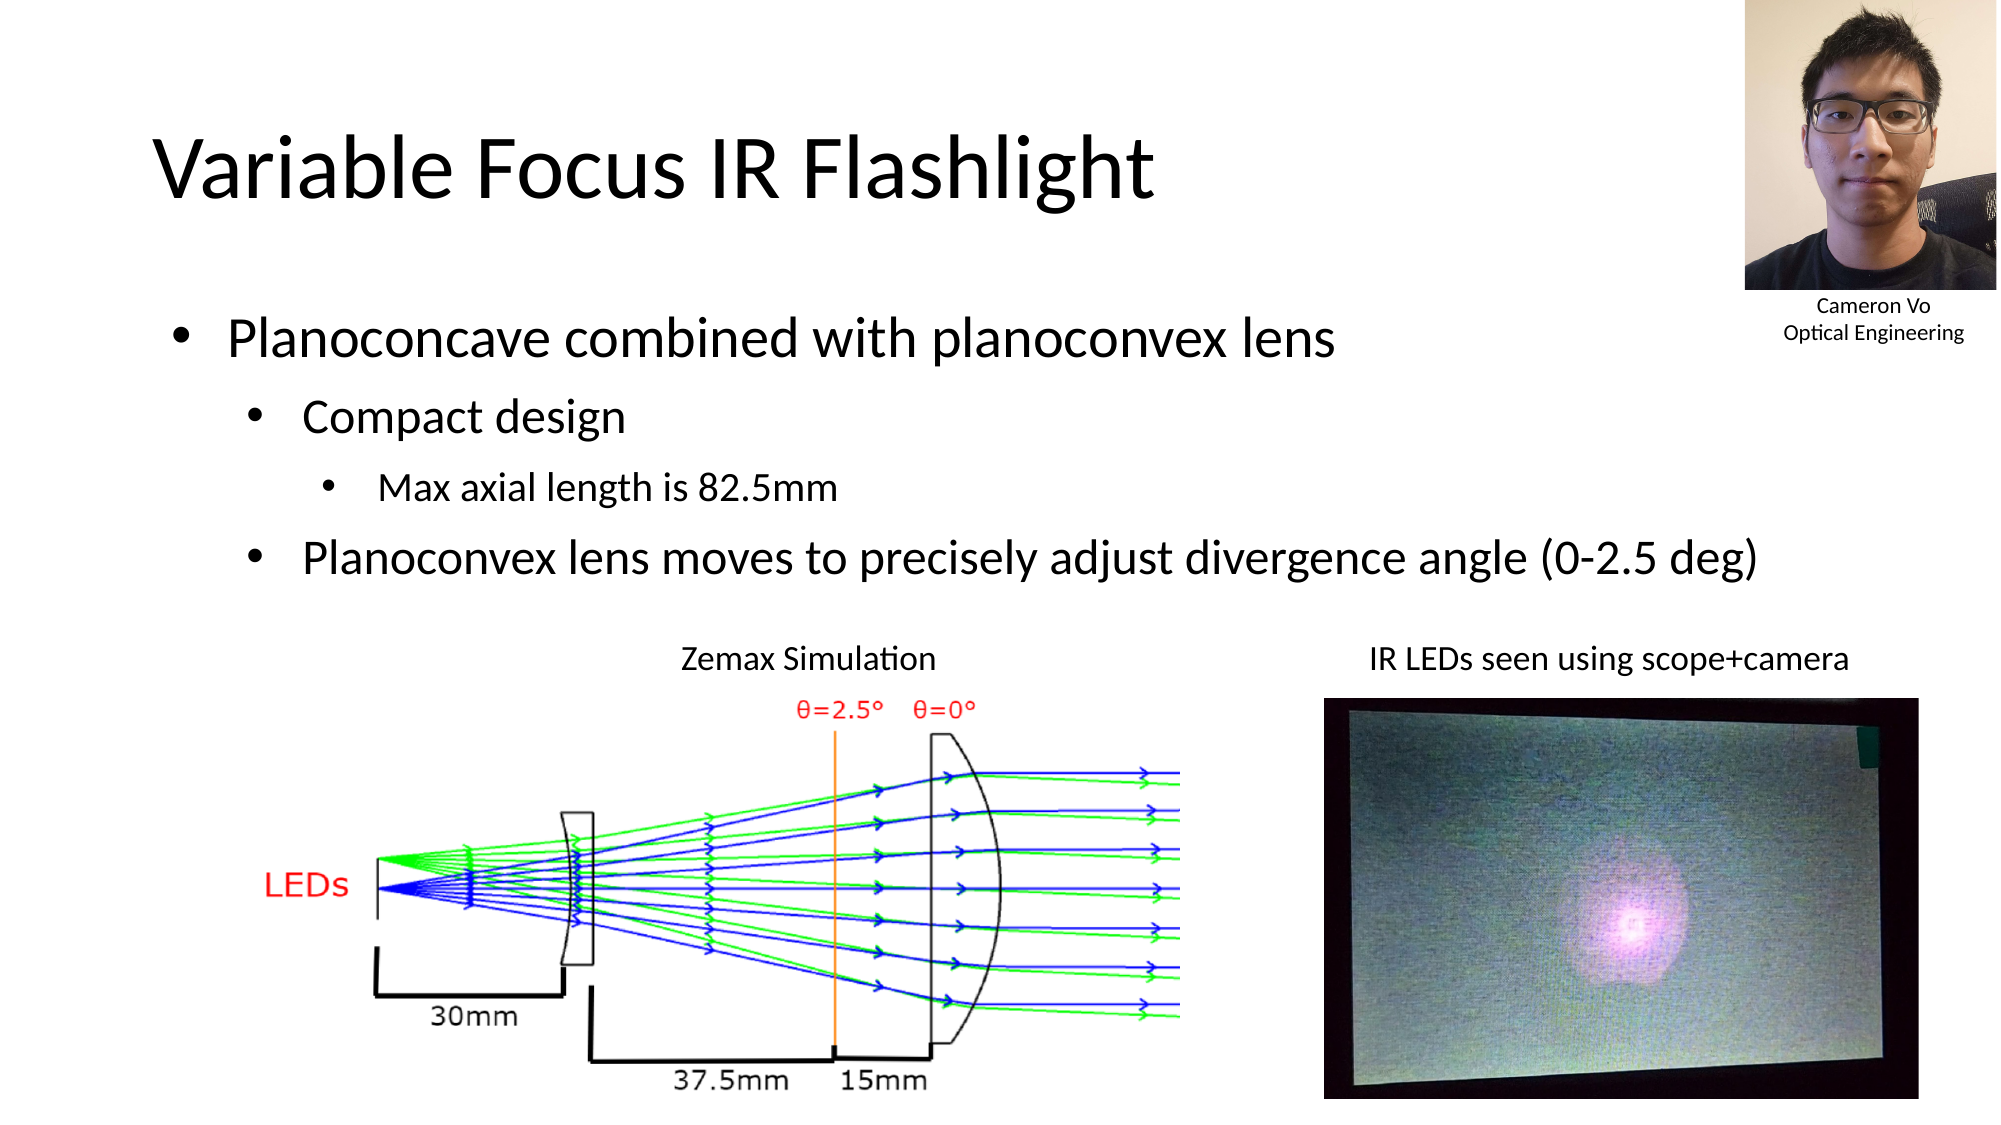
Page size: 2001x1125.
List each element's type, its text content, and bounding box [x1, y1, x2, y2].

text_box IR LEDs seen using scope+camera [1279, 619, 1962, 693]
picture [1744, 0, 1997, 291]
list Planoconcave combined with planoconvex lens Compact design Max axial length is 82.5mm Planoconvex lens moves to precisely adjust divergence angle (0-2.5 deg) [137, 299, 1883, 1014]
text_box Cameron Vo Optical Engineering [1748, 296, 2000, 361]
title Variable Focus IR Flashlight [137, 59, 1739, 278]
text_box Zemax Simulation [665, 619, 1009, 693]
picture [264, 697, 1181, 1099]
picture [1323, 697, 1919, 1099]
